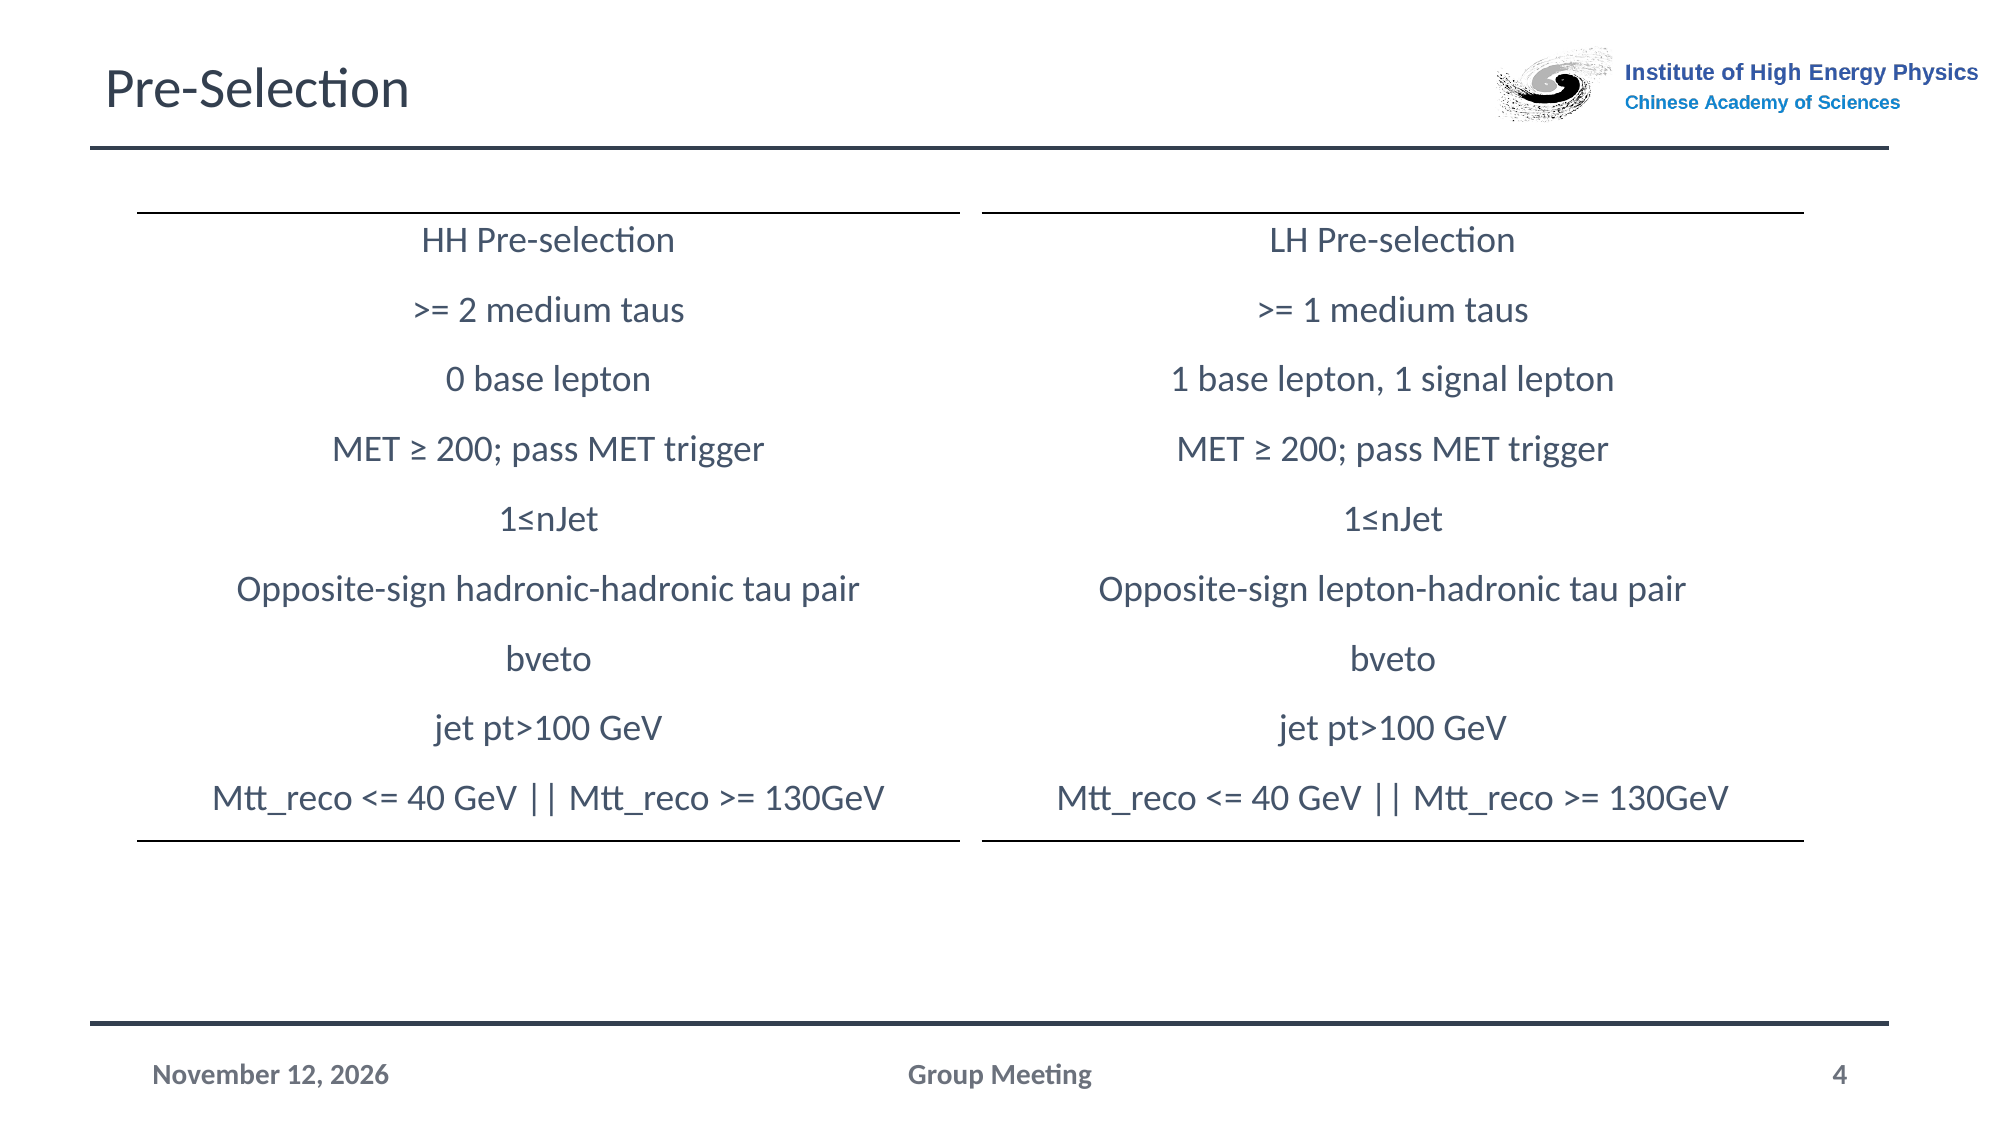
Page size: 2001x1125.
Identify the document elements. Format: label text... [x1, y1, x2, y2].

slide_number 4 [1412, 1042, 1863, 1103]
footer Group Meeting [662, 1042, 1338, 1103]
table_cell jet pt>100 GeV [982, 701, 1804, 771]
list Pre-Selection [90, 51, 1136, 129]
table_cell Opposite-sign lepton-hadronic tau pair [982, 562, 1804, 632]
table_cell 0 base lepton [137, 352, 960, 422]
table_cell 1 base lepton, 1 signal lepton [982, 352, 1804, 422]
table_header LH Pre-selection [982, 214, 1804, 283]
table_cell MET ≥ 200; pass MET trigger [982, 422, 1804, 492]
table_cell 1≤nJet [137, 492, 960, 562]
table_cell jet pt>100 GeV [137, 701, 960, 771]
table_cell MET ≥ 200; pass MET trigger [137, 422, 960, 492]
table_cell Mtt_reco <= 40 GeV || Mtt_reco >= 130GeV [137, 771, 960, 840]
table_cell >= 1 medium taus [982, 283, 1804, 352]
table_header HH Pre-selection [137, 214, 960, 283]
table_cell Opposite-sign hadronic-hadronic tau pair [137, 562, 960, 632]
table_cell 1≤nJet [982, 492, 1804, 562]
table_cell bveto [137, 632, 960, 701]
table_cell >= 2 medium taus [137, 283, 960, 352]
picture [1495, 46, 1978, 123]
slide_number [137, 1042, 588, 1103]
table_cell bveto [982, 632, 1804, 701]
table_cell Mtt_reco <= 40 GeV || Mtt_reco >= 130GeV [982, 771, 1804, 840]
